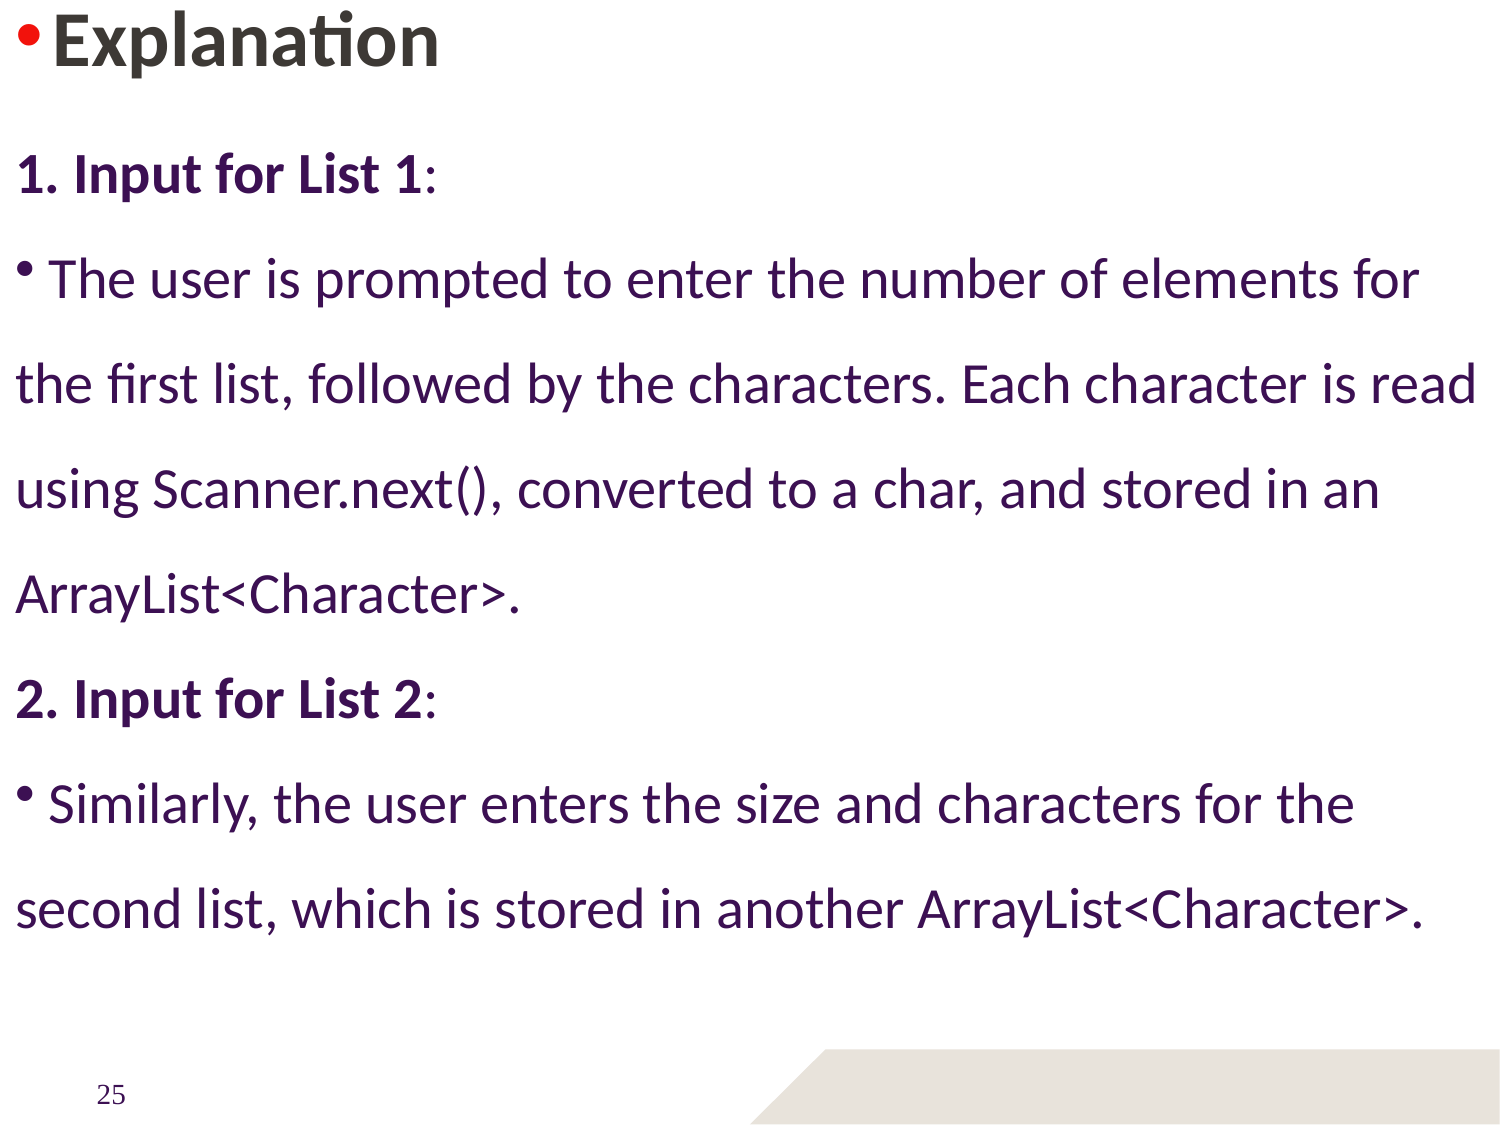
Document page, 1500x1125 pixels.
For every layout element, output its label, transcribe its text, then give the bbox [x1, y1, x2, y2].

text_box 1. Input for List 1: The user is prompted to enter the number of elements for the first list, followed by the characters. Each character is read using Scanner.next(), converted to a char, and stored in an ArrayList<Character>. 2. Input for List 2: Similarly, the user enters the size and characters for the second list, which is stored in another ArrayList<Character>. [0, 93, 1500, 948]
slide_number 25 [81, 1068, 156, 1109]
list Explanation [0, 0, 1500, 93]
